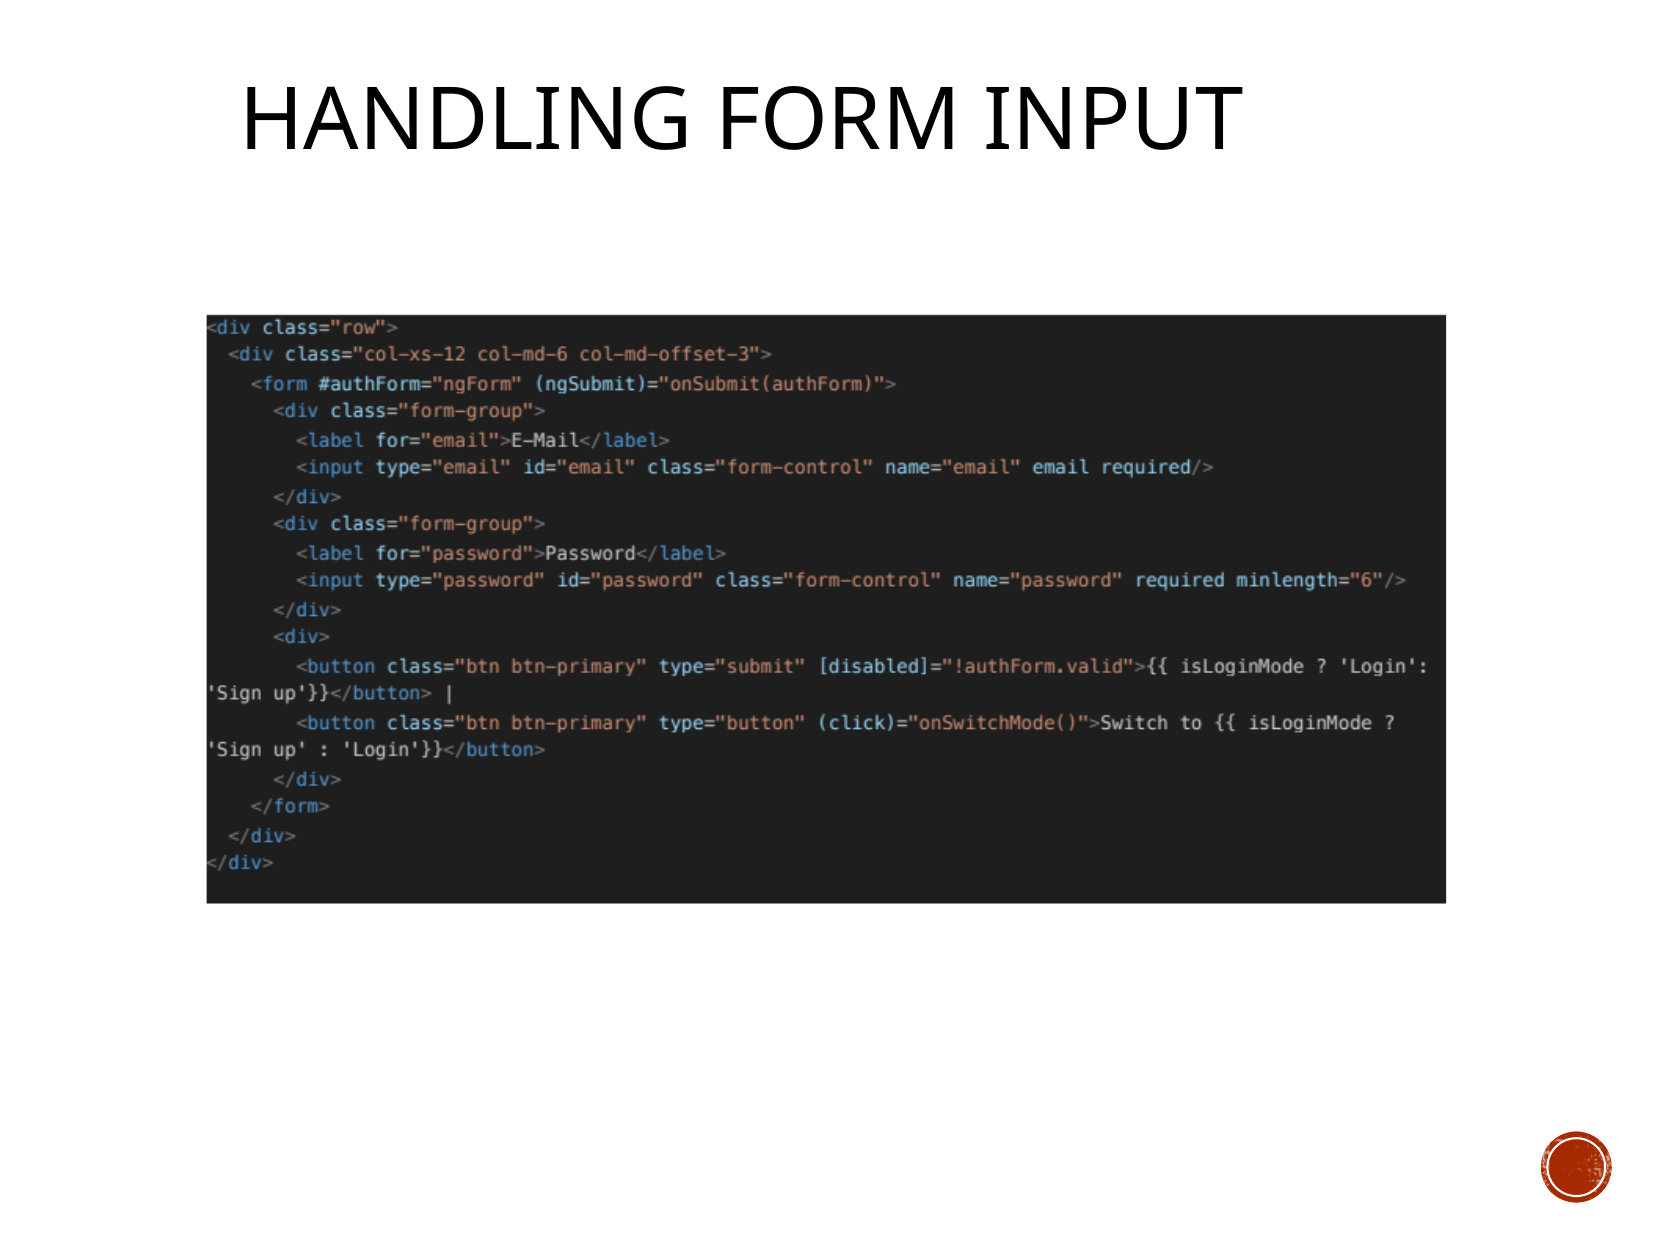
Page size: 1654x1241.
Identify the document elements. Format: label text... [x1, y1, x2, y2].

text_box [209, 313, 1443, 927]
title HANDLING FORM INPUT [224, 66, 1495, 282]
